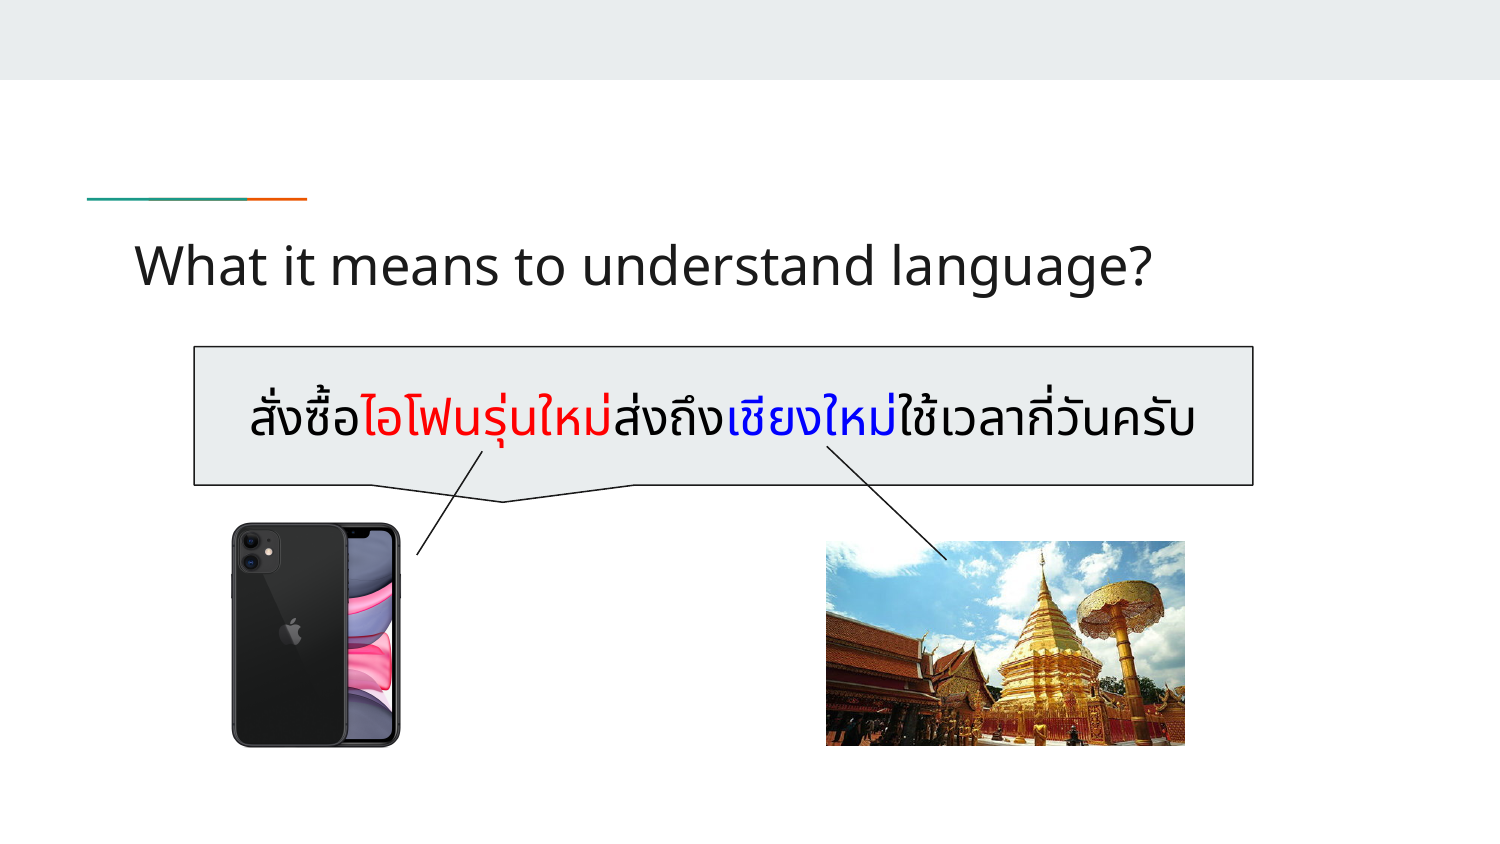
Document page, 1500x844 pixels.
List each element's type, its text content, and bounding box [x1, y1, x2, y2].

picture [826, 541, 1186, 746]
text_box สั่งซื้อไอโฟนรุ่นใหม่ส่งถึงเชียงใหม่ใช้เวลากี่วันครับ [194, 346, 1253, 503]
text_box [826, 446, 947, 561]
title What it means to understand language? [119, 216, 1381, 305]
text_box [416, 451, 483, 556]
picture [193, 473, 438, 752]
